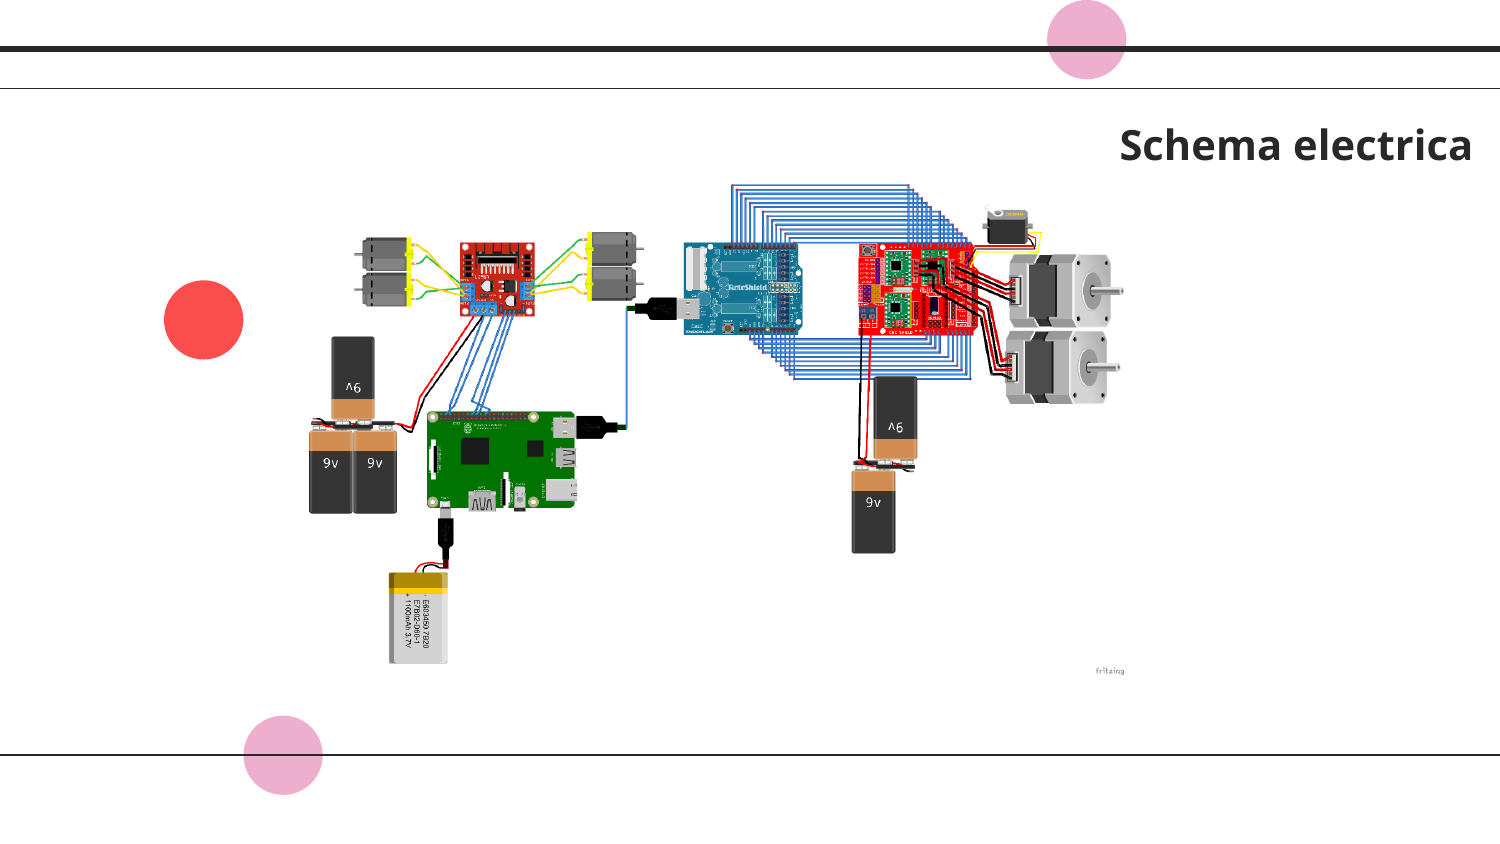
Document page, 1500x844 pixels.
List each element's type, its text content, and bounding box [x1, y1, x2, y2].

title Schema electrica [485, 110, 1489, 178]
text_box [163, 280, 244, 360]
picture [309, 182, 1125, 676]
